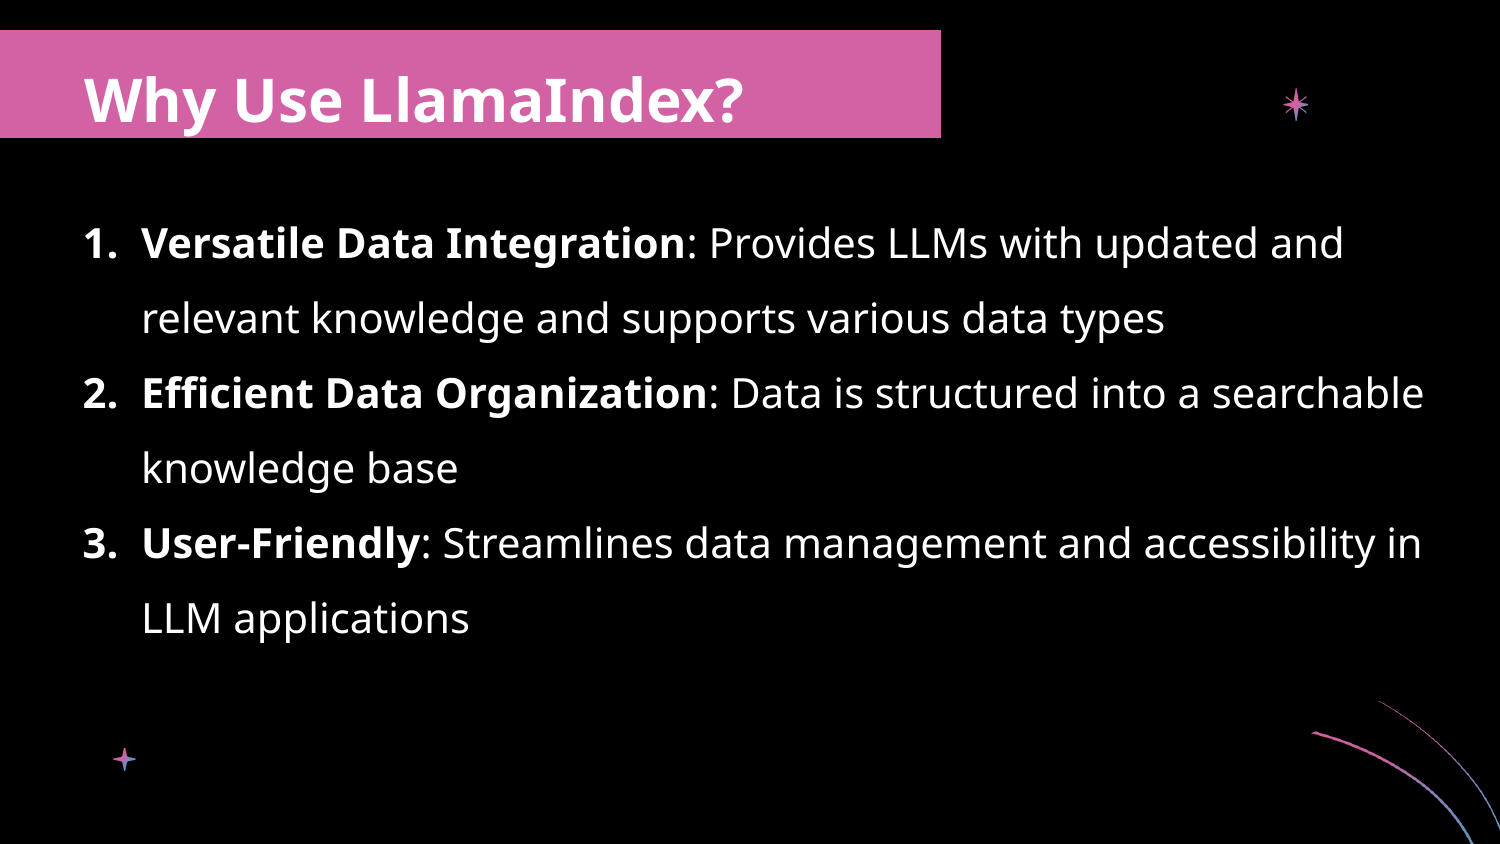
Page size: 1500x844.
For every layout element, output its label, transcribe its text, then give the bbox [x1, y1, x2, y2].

text_box [1246, 676, 1500, 844]
list Versatile Data Integration: Provides LLMs with updated and relevant knowledge and supports various data types Efficient Data Organization: Data is structured into a searchable knowledge base User-Friendly: Streamlines data management and accessibility in LLM applications [51, 176, 1449, 660]
text_box [113, 748, 136, 771]
text_box [1283, 88, 1309, 121]
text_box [0, 20, 942, 139]
